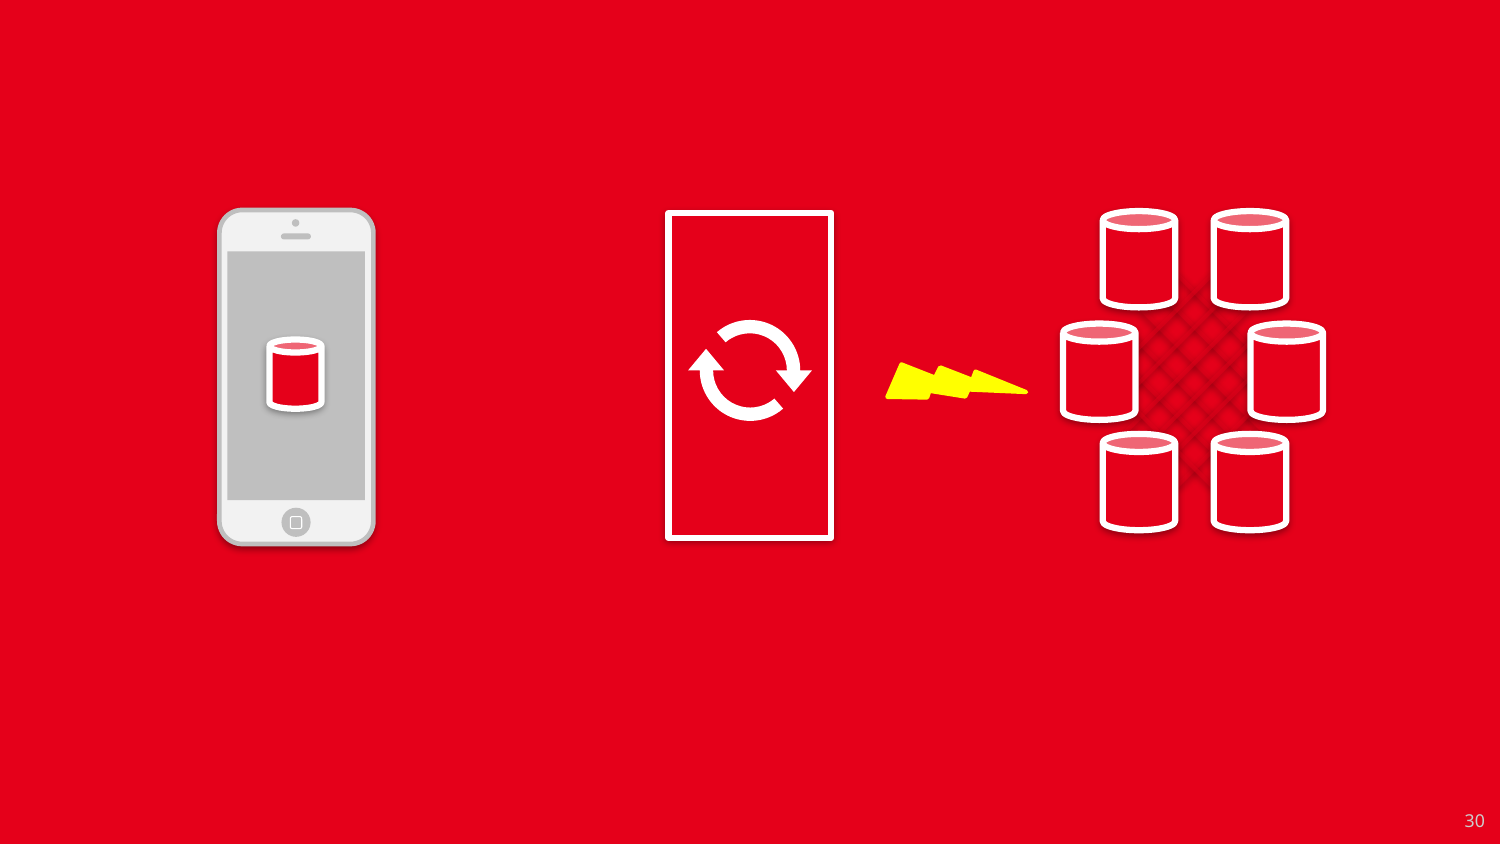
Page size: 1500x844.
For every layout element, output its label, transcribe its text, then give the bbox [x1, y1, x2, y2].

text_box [1062, 210, 1327, 531]
slide_number 30 [1356, 799, 1500, 844]
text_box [219, 209, 374, 545]
text_box [885, 362, 1029, 400]
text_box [687, 319, 813, 422]
text_box [665, 210, 834, 541]
